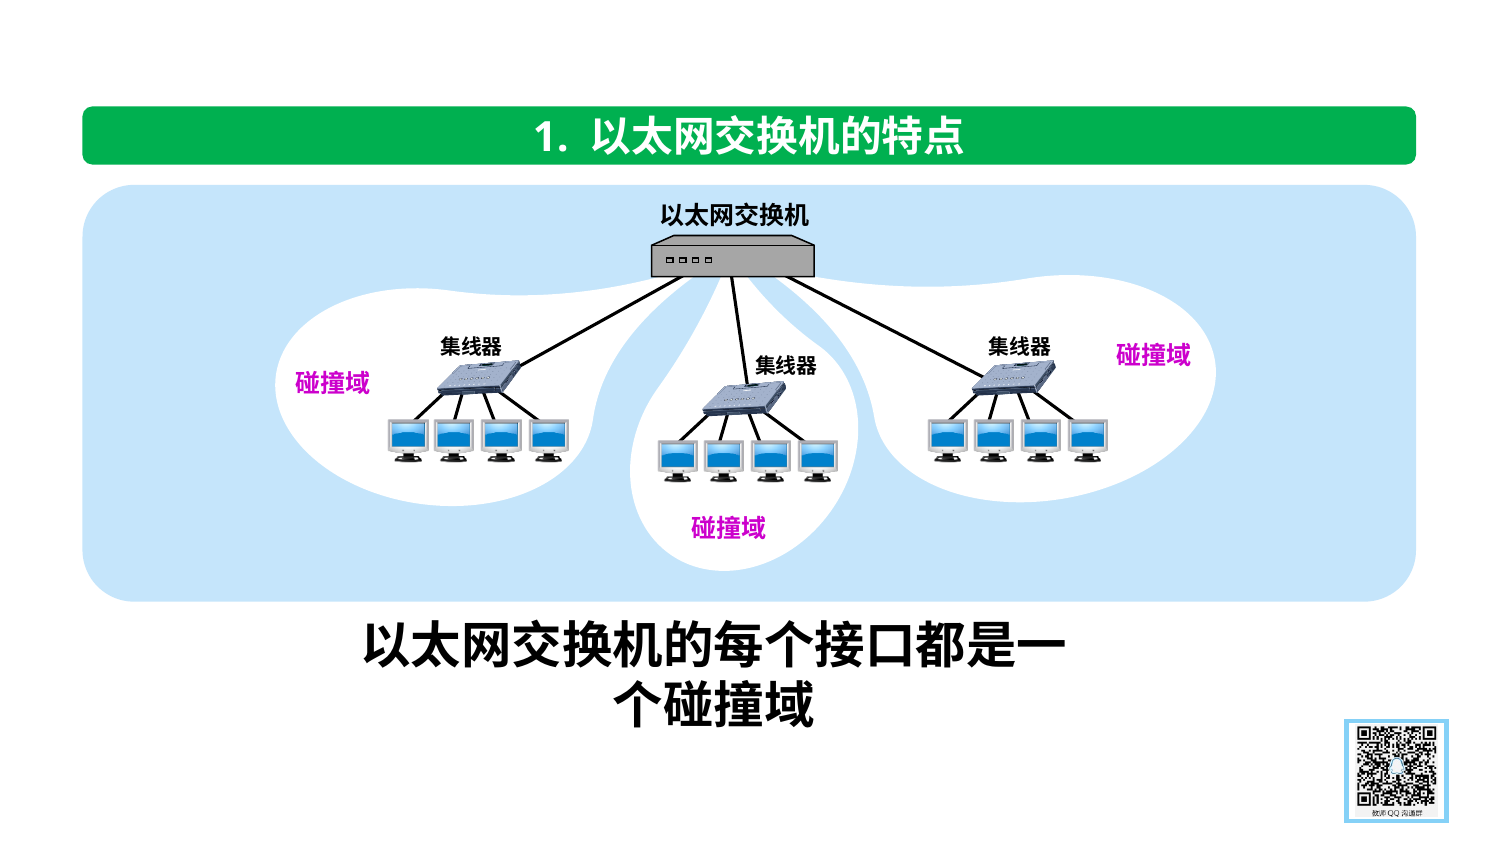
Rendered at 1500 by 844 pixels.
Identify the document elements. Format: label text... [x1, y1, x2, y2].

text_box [385, 271, 651, 463]
text_box 碰撞域 [280, 360, 380, 405]
text_box 碰撞域 [676, 505, 782, 550]
text_box 1. 以太网交换机的特点 [518, 102, 981, 168]
text_box 以太网交换机 [606, 191, 862, 237]
text_box [651, 235, 815, 269]
text_box [907, 334, 1218, 504]
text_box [655, 268, 846, 484]
text_box 碰撞域 [1115, 332, 1207, 378]
text_box [273, 289, 565, 508]
text_box [82, 106, 518, 165]
text_box [981, 106, 1417, 165]
text_box [628, 471, 844, 573]
text_box 以太网交换机的每个接口都是一个碰撞域 [321, 605, 1106, 742]
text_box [842, 266, 1111, 463]
text_box [1115, 278, 1206, 332]
picture [1355, 724, 1438, 817]
text_box [80, 182, 1419, 604]
